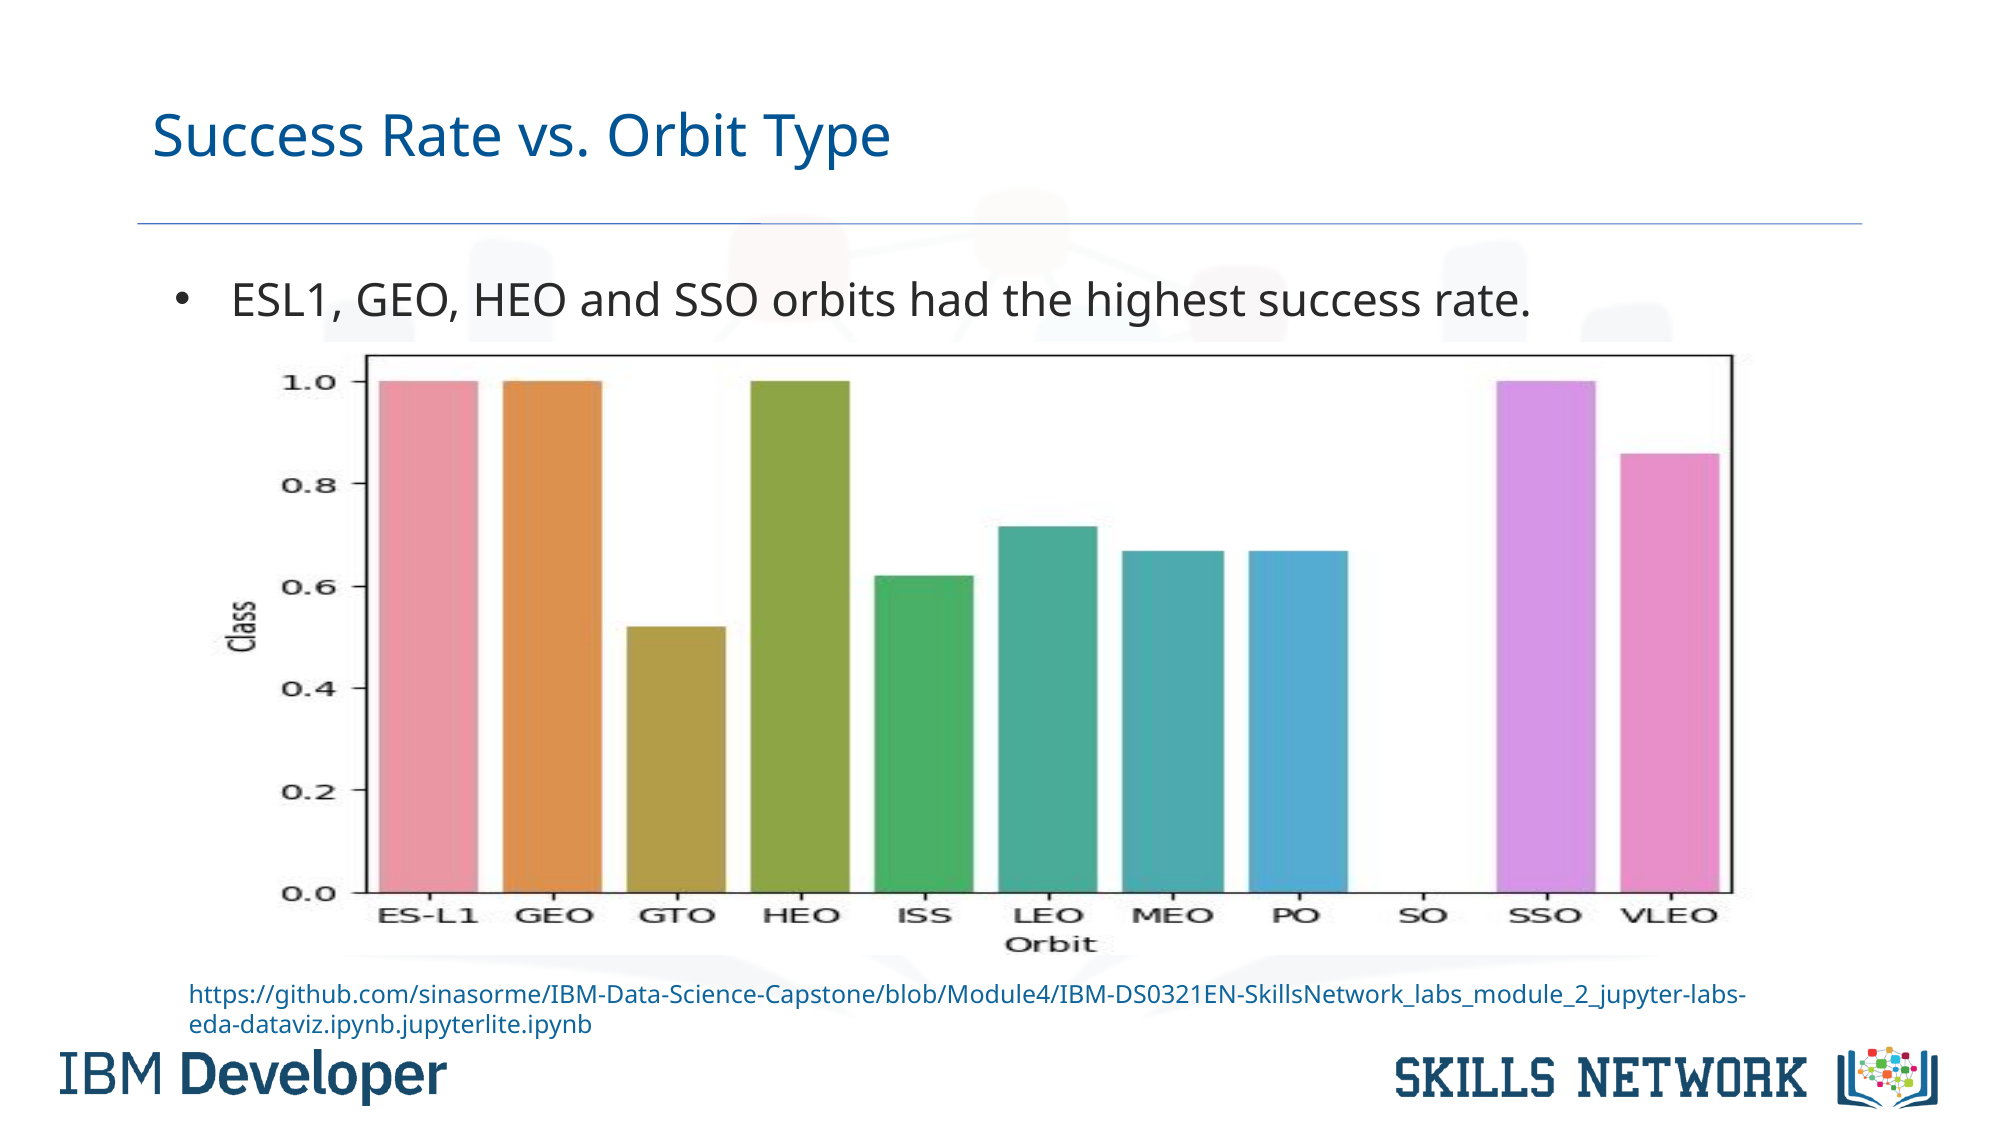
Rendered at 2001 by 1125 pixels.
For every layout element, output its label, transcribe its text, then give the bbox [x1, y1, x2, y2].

picture [1390, 1045, 1945, 1111]
text_box https://github.com/sinasorme/IBM-Data-Science-Capstone/blob/Module4/IBM-DS0321EN-SkillsNetwork_labs_module_2_jupyter-labs-eda-dataviz.ipynb.jupyterlite.ipynb​ [173, 971, 1799, 1047]
title Success Rate vs. Orbit Type [137, 59, 1863, 278]
text_box ESL1, GEO, HEO and SSO orbits had the highest success rate. [159, 263, 1867, 389]
picture [55, 1045, 459, 1108]
picture [190, 342, 1836, 955]
